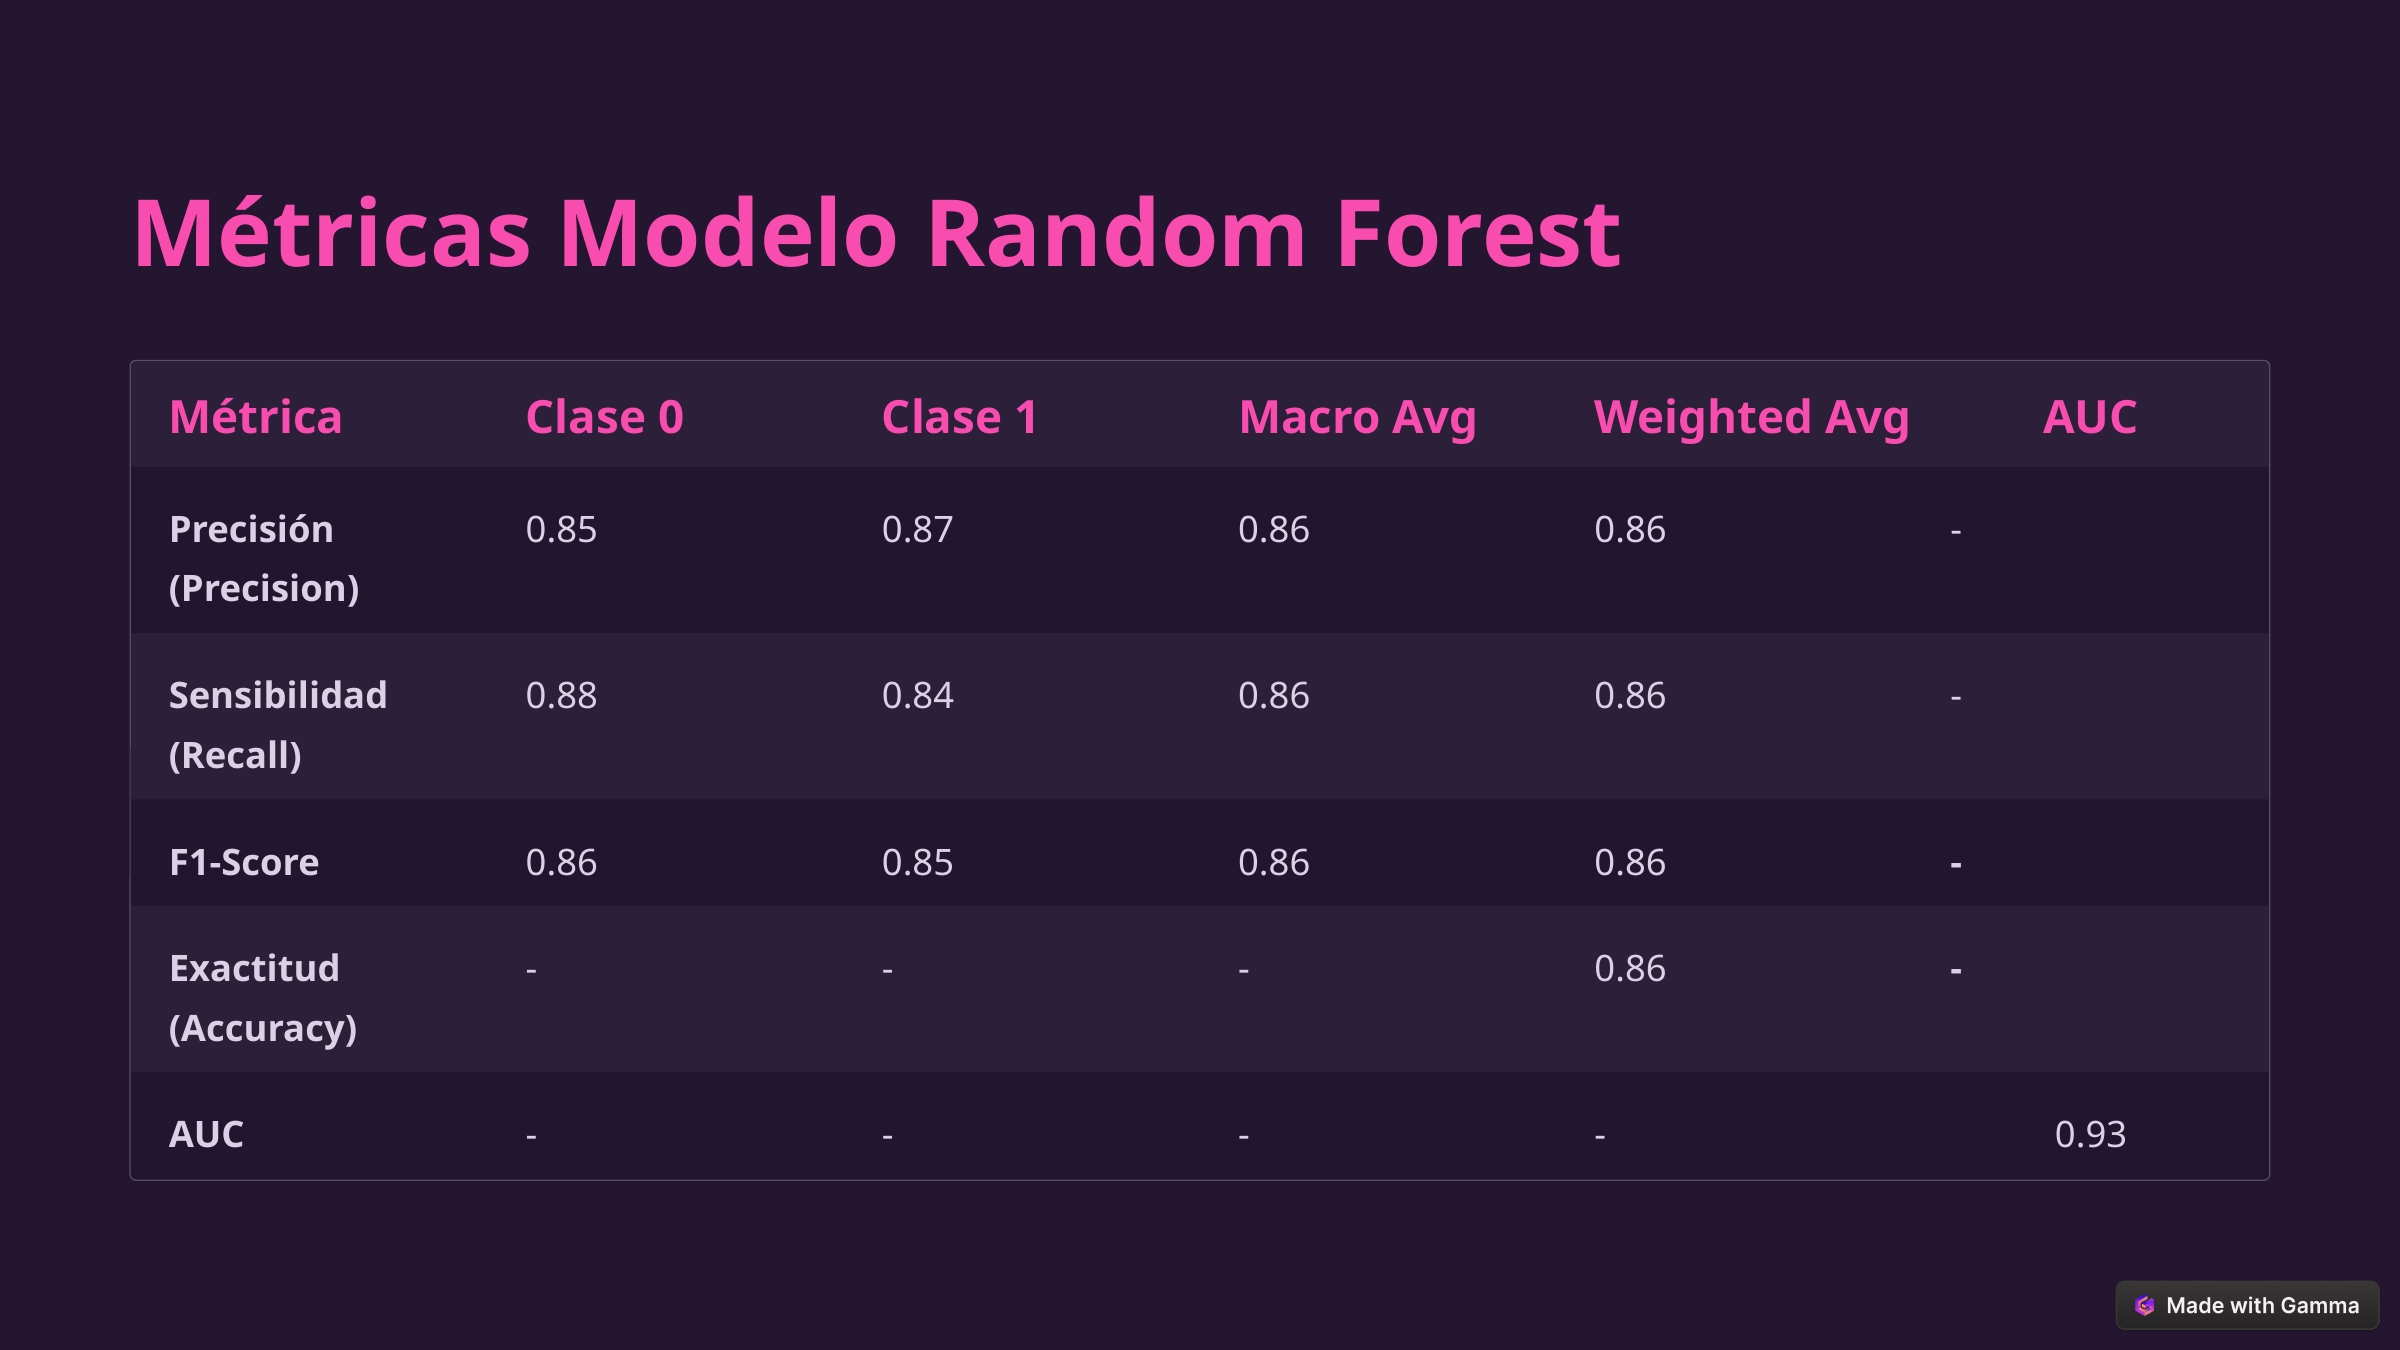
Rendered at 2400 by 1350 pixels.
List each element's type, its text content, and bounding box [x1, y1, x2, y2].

text_box [131, 1072, 2269, 1179]
text_box Weighted Avg [1594, 385, 1875, 444]
text_box - [881, 929, 1163, 990]
text_box Precisión (Precision) [168, 490, 450, 610]
text_box - [1950, 822, 2232, 883]
text_box [131, 633, 2269, 799]
text_box 0.85 [525, 490, 807, 550]
text_box - [881, 1095, 1163, 1156]
text_box [131, 361, 2269, 466]
text_box Macro Avg [1238, 385, 1519, 444]
text_box Métricas Modelo Random Forest [130, 169, 1479, 287]
text_box Clase 1 [881, 385, 1163, 444]
text_box - [525, 1095, 807, 1156]
text_box - [1238, 929, 1519, 990]
text_box 0.86 [1594, 490, 1875, 550]
text_box Métrica [168, 385, 450, 444]
picture [2106, 1271, 2389, 1339]
text_box Sensibilidad (Recall) [168, 656, 450, 776]
text_box - [525, 929, 807, 990]
text_box - [1950, 656, 2232, 717]
text_box 0.86 [1594, 656, 1875, 717]
text_box 0.86 [525, 822, 807, 883]
text_box 0.86 [1238, 822, 1519, 883]
text_box 0.86 [1594, 929, 1875, 990]
text_box 0.87 [881, 490, 1163, 550]
text_box 0.88 [525, 656, 807, 717]
text_box AUC [1950, 385, 2232, 444]
text_box [131, 799, 2269, 906]
text_box 0.93 [1950, 1095, 2232, 1156]
text_box [131, 906, 2269, 1072]
text_box 0.84 [881, 656, 1163, 717]
text_box - [1594, 1095, 1875, 1156]
text_box [131, 466, 2269, 633]
text_box Exactitud (Accuracy) [168, 929, 450, 1049]
text_box F1-Score [168, 822, 450, 883]
text_box - [1238, 1095, 1519, 1156]
text_box - [1950, 929, 2232, 990]
text_box - [1950, 490, 2232, 550]
text_box AUC [168, 1095, 450, 1156]
text_box 0.86 [1238, 490, 1519, 550]
text_box Clase 0 [525, 385, 807, 444]
text_box 0.86 [1594, 822, 1875, 883]
text_box 0.85 [881, 822, 1163, 883]
text_box 0.86 [1238, 656, 1519, 717]
